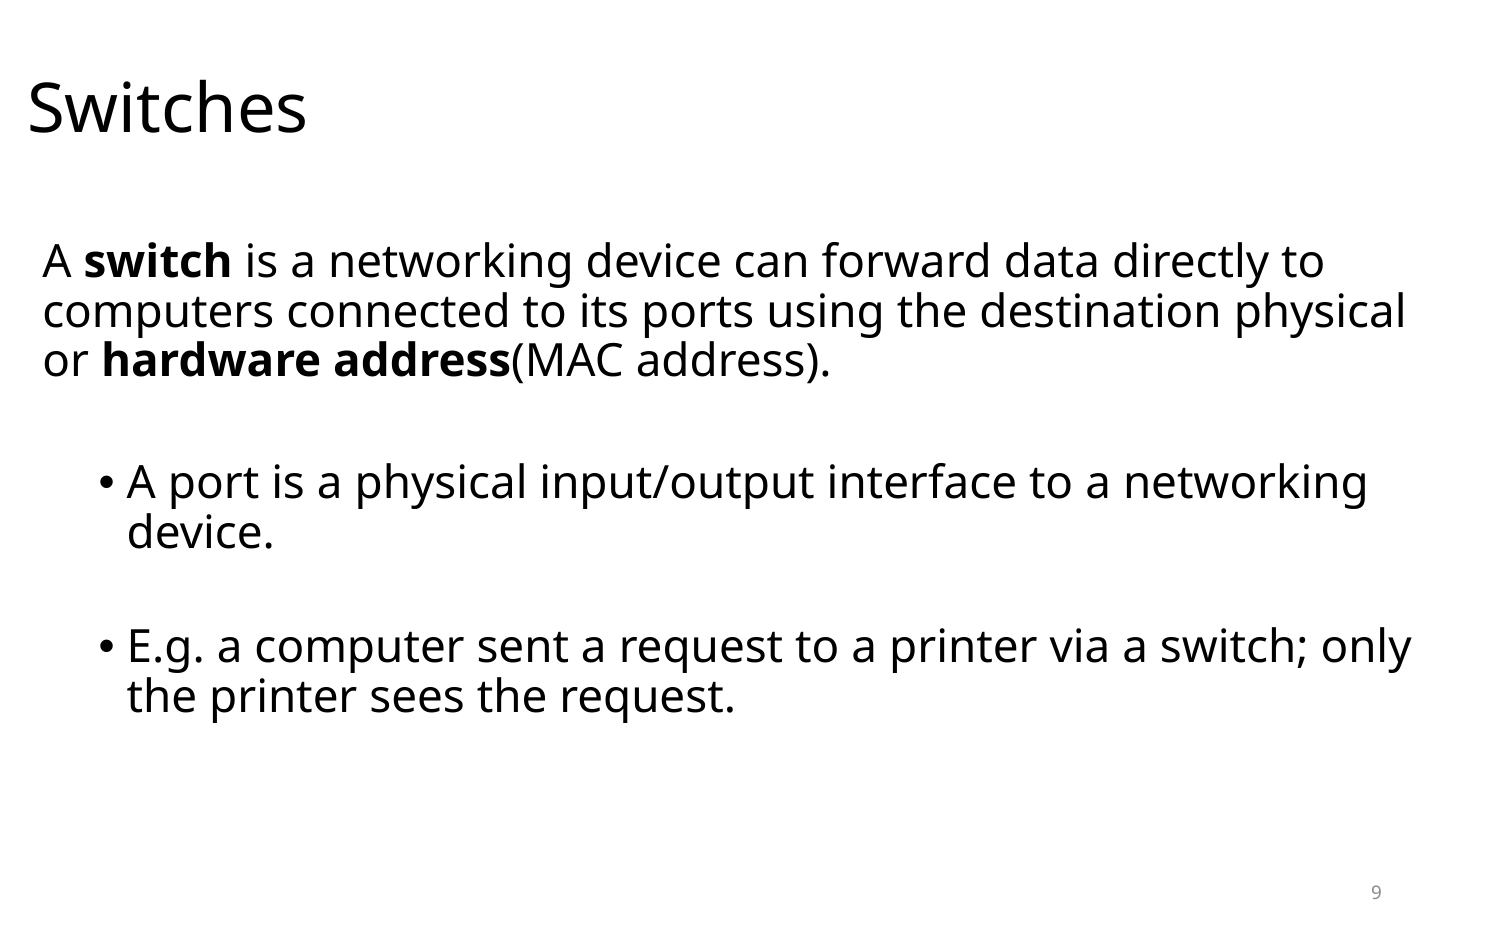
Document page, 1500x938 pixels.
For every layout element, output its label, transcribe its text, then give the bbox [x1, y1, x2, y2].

list A switch is a networking device can forward data directly to computers connected to its ports using the destination physical or hardware address(MAC address). A port is a physical input/output interface to a networking device. E.g. a computer sent a request to a printer via a switch; only the printer sees the request. [27, 160, 1475, 845]
title Switches [27, 39, 1322, 148]
slide_number 9 [1059, 868, 1397, 919]
